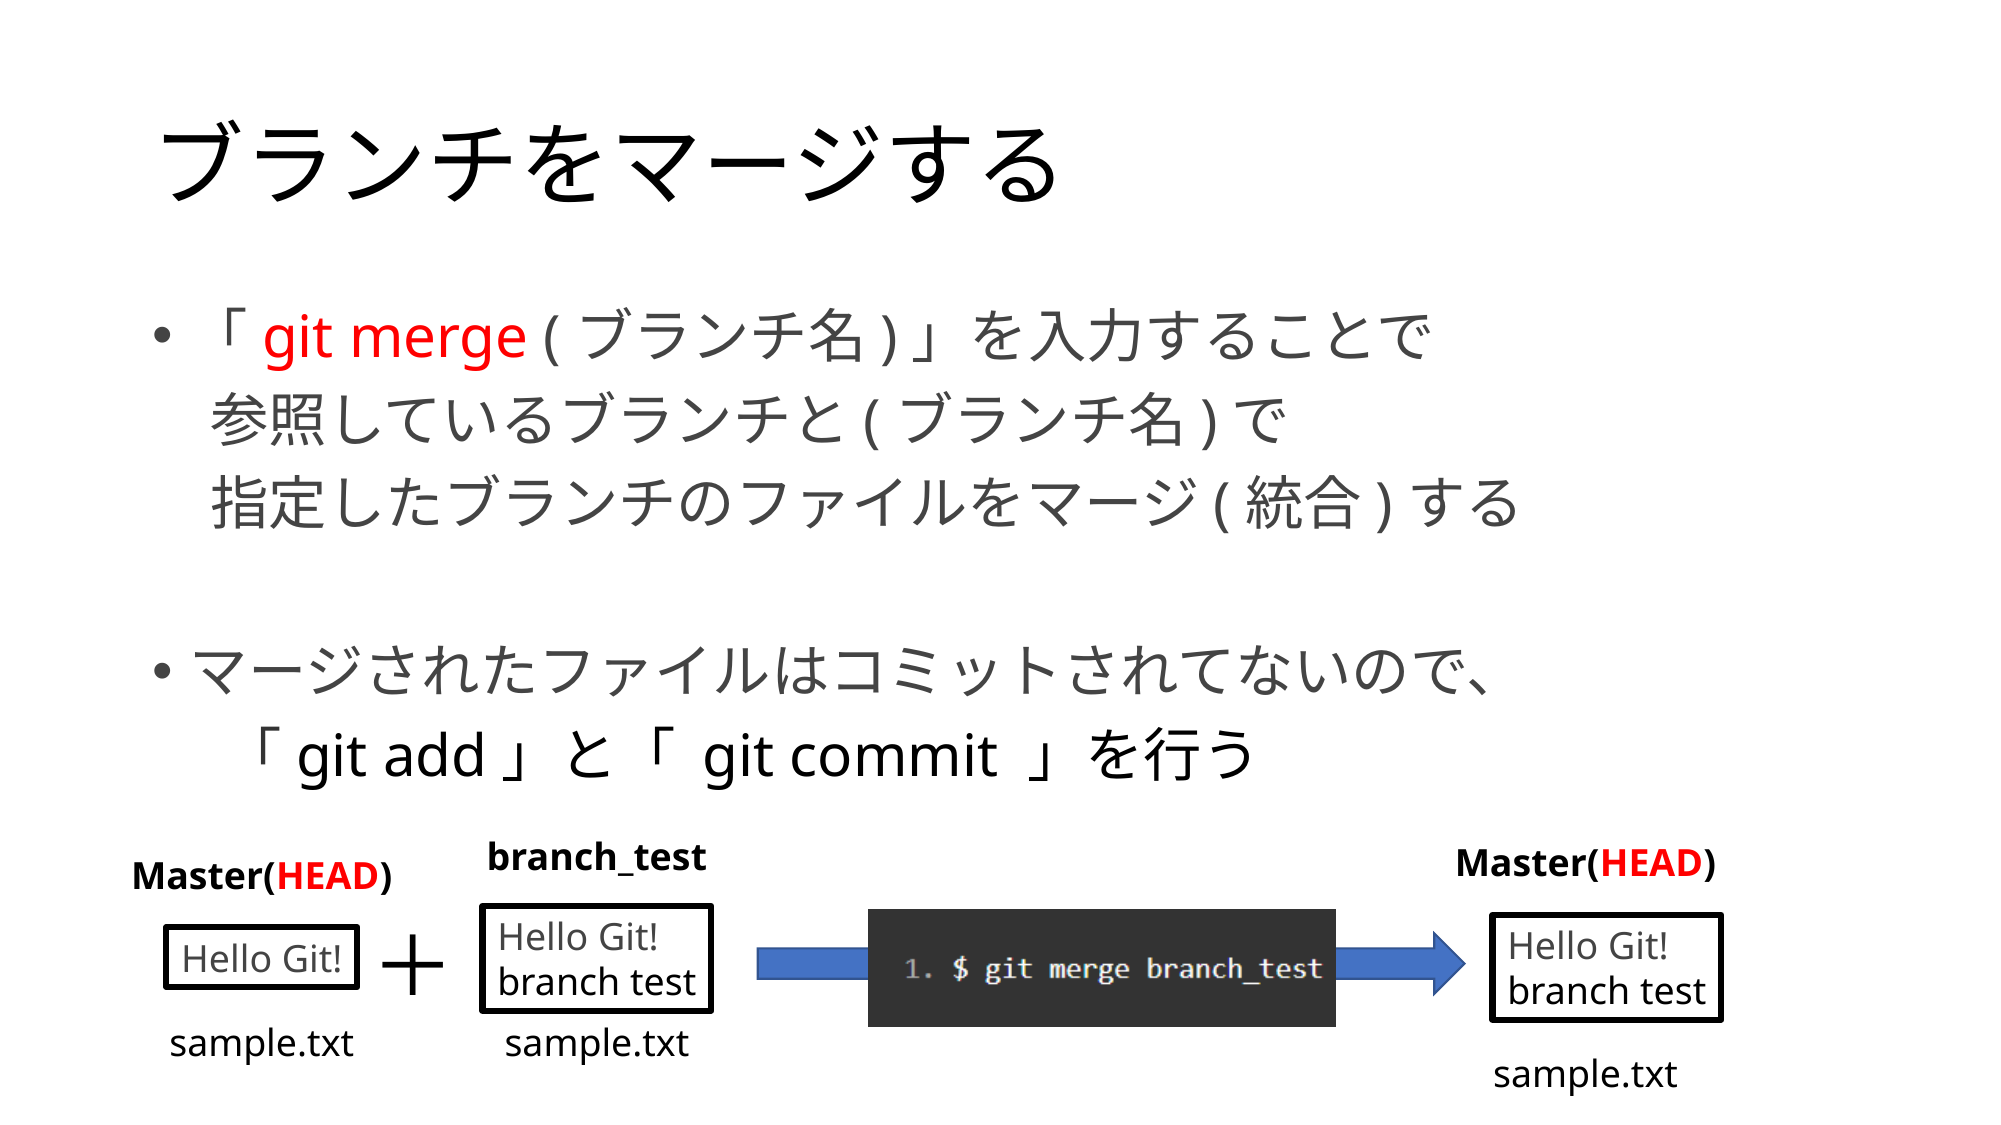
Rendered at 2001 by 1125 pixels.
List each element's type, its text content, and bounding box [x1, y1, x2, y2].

list 「git merge (ブランチ名)」を入力することで 参照しているブランチと(ブランチ名)で 指定したブランチのファイルをマージ(統合)する マージされたファイルはコミットされてないので、 「git add」と「 git commit 」を行う [137, 299, 1863, 1014]
title ブランチをマージする [137, 59, 1863, 278]
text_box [111, 825, 1736, 1103]
